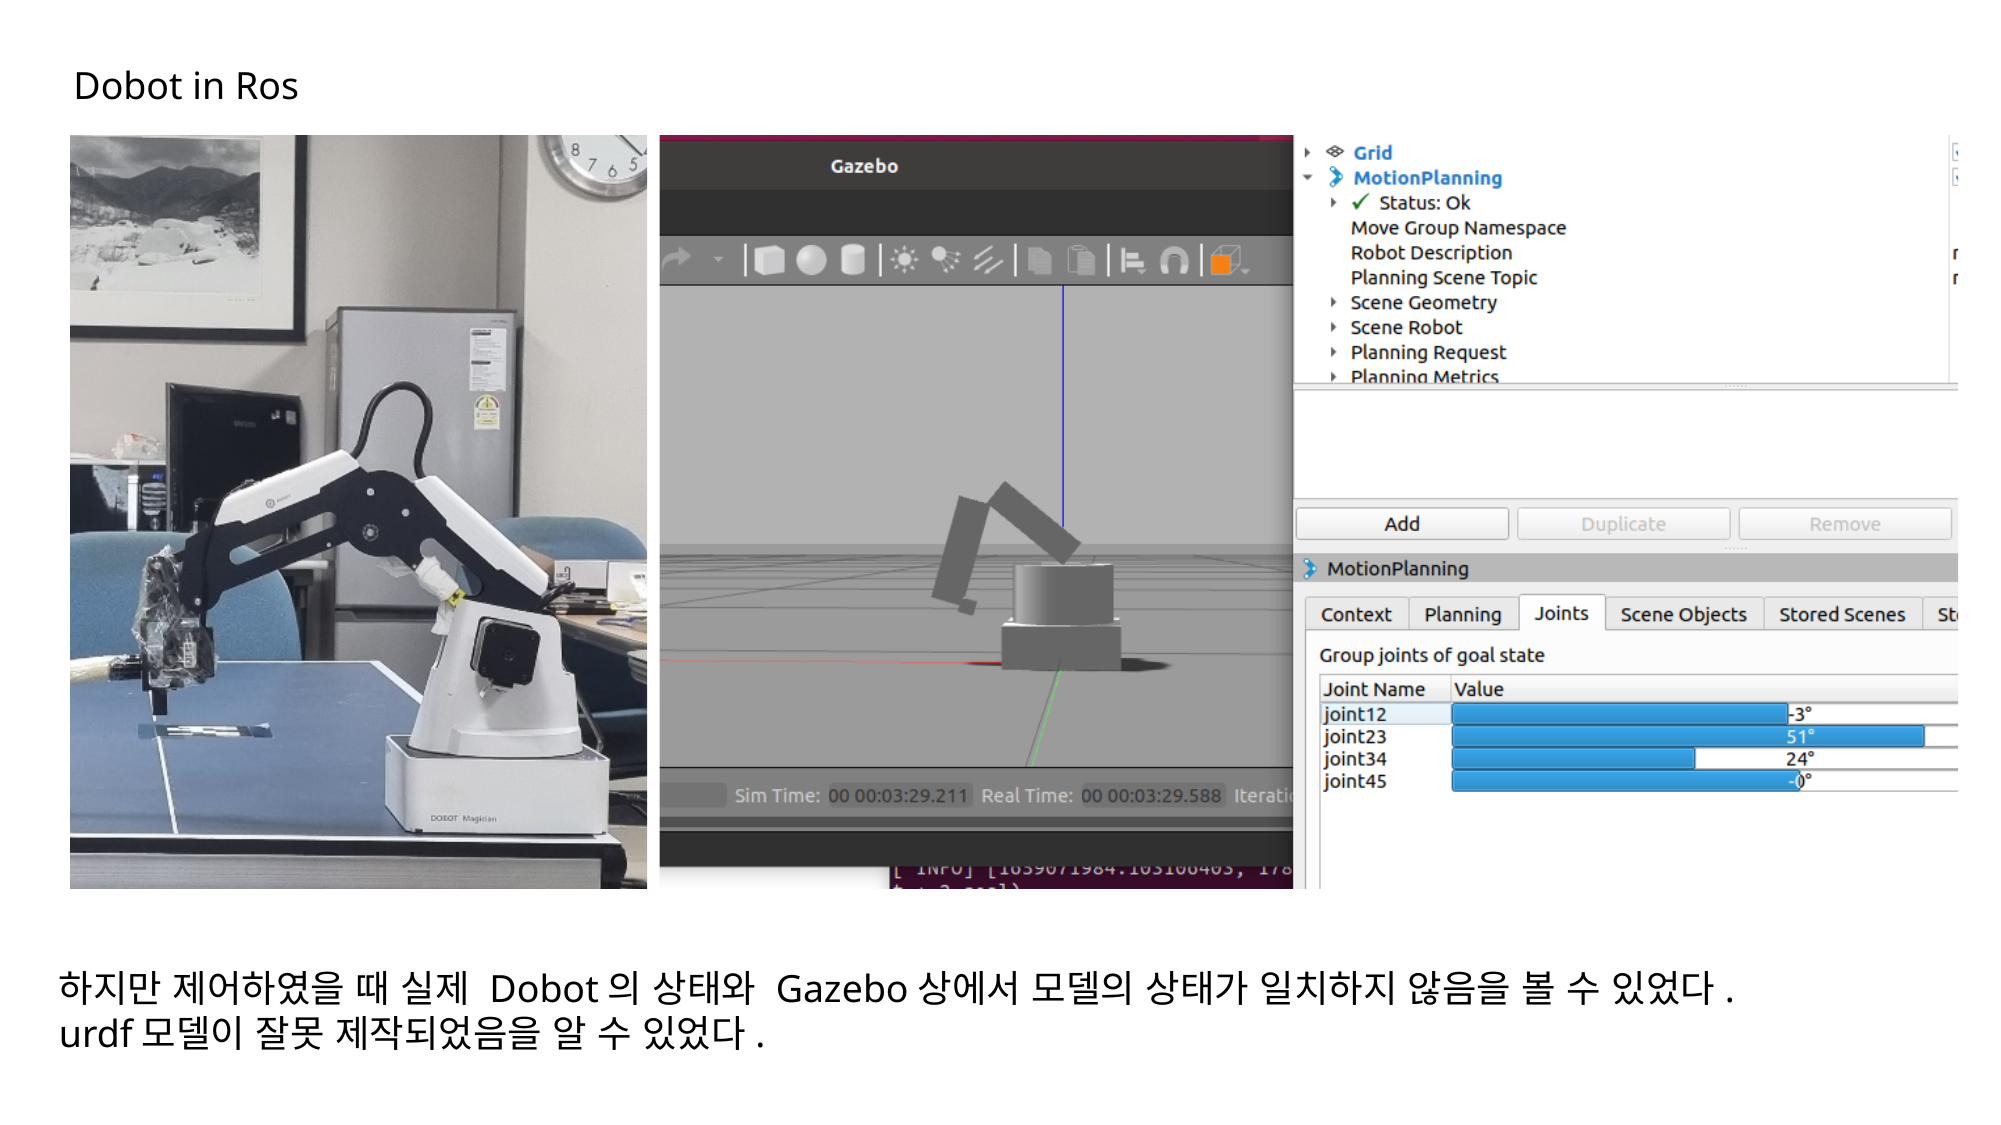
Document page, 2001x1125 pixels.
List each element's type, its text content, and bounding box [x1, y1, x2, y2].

picture [659, 135, 1959, 889]
picture [70, 135, 648, 889]
text_box 하지만 제어하였을 때 실제 Dobot의 상태와 Gazebo상에서 모델의 상태가 일치하지 않음을 볼 수 있었다. urdf모델이 잘못 제작되었음을 알 수 있었다. [44, 957, 1862, 1063]
text_box Dobot in Ros [58, 54, 732, 114]
